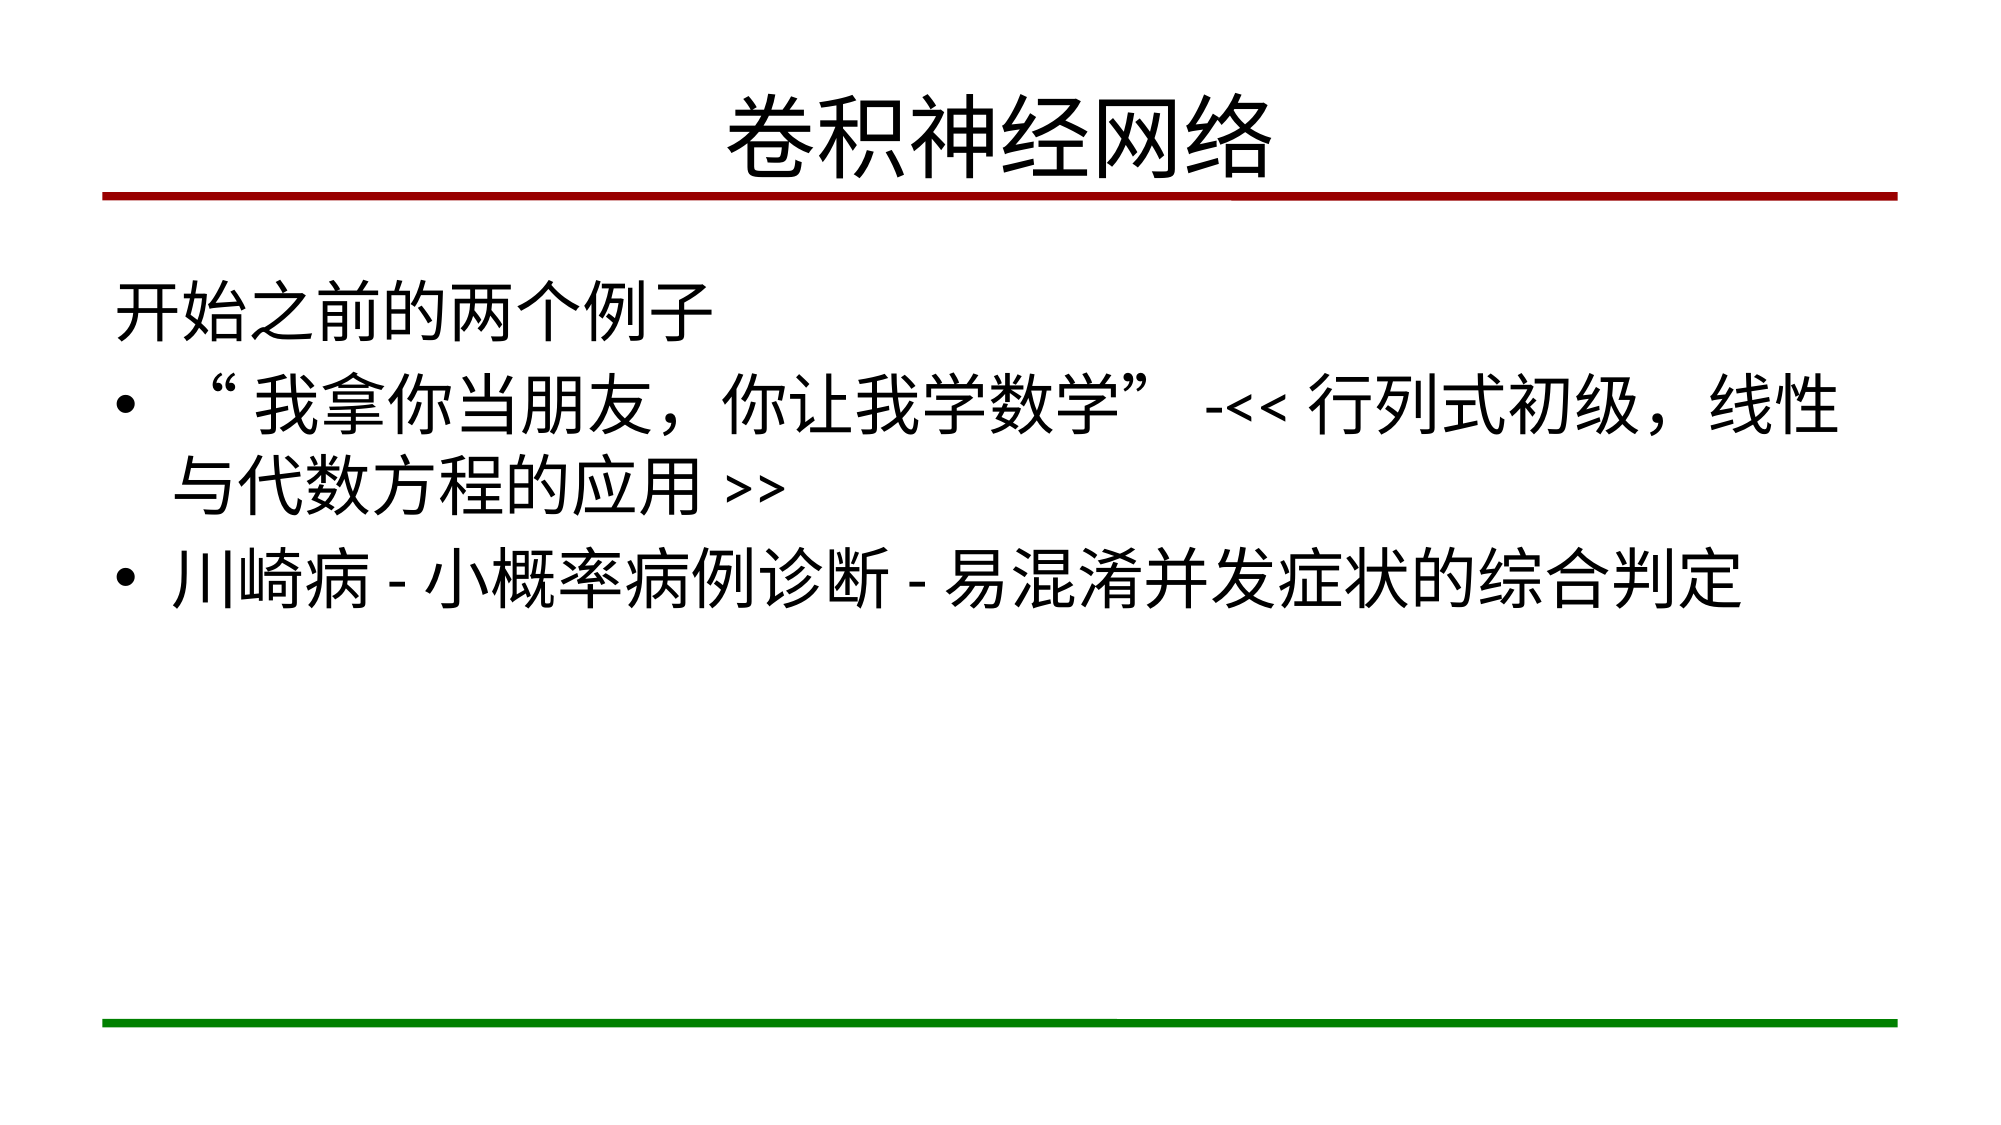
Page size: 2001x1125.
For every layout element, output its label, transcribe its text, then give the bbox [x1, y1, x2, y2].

title 卷积神经网络 [99, 40, 1900, 229]
list 开始之前的两个例子 “我拿你当朋友，你让我学数学”-<<行列式初级，线性与代数方程的应用>> 川崎病-小概率病例诊断-易混淆并发症状的综合判定 [99, 262, 1900, 1005]
